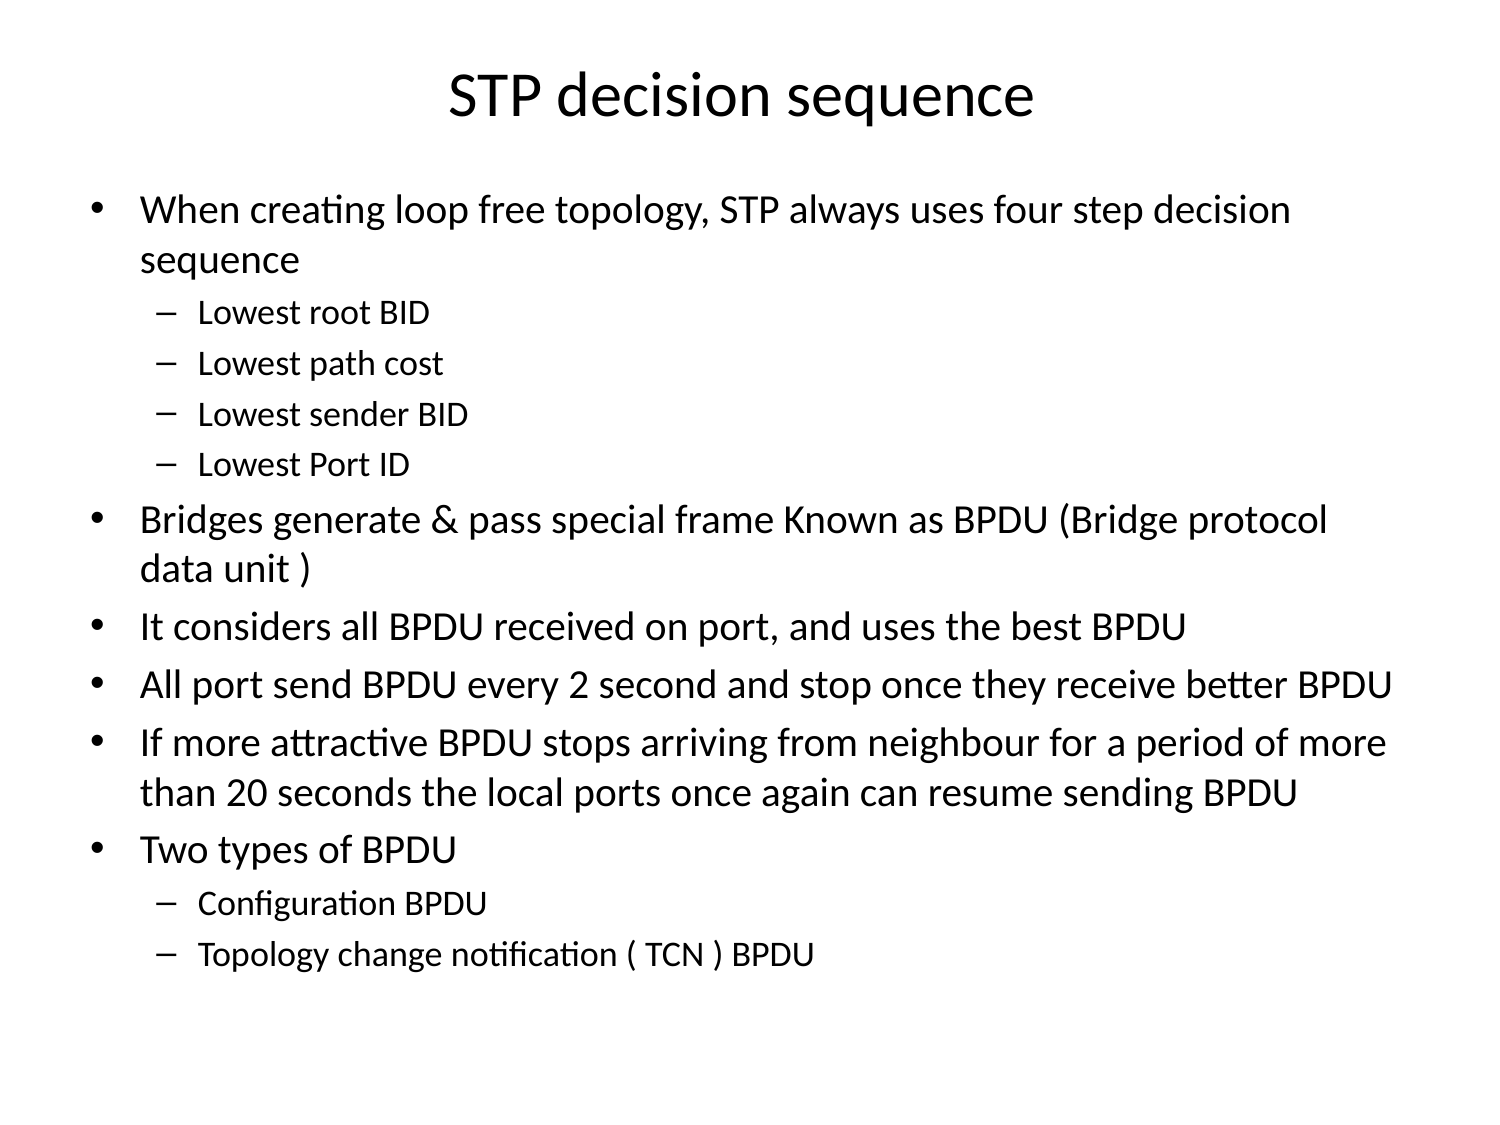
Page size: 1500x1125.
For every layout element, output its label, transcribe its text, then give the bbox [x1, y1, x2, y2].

list When creating loop free topology, STP always uses four step decision sequence Lowest root BID Lowest path cost Lowest sender BID Lowest Port ID Bridges generate & pass special frame Known as BPDU (Bridge protocol data unit ) It considers all BPDU received on port, and uses the best BPDU All port send BPDU every 2 second and stop once they receive better BPDU If more attractive BPDU stops arriving from neighbour for a period of more than 20 seconds the local ports once again can resume sending BPDU Two types of BPDU Configuration BPDU Topology change notification ( TCN ) BPDU [75, 174, 1425, 1063]
title STP decision sequence [75, 45, 1425, 138]
